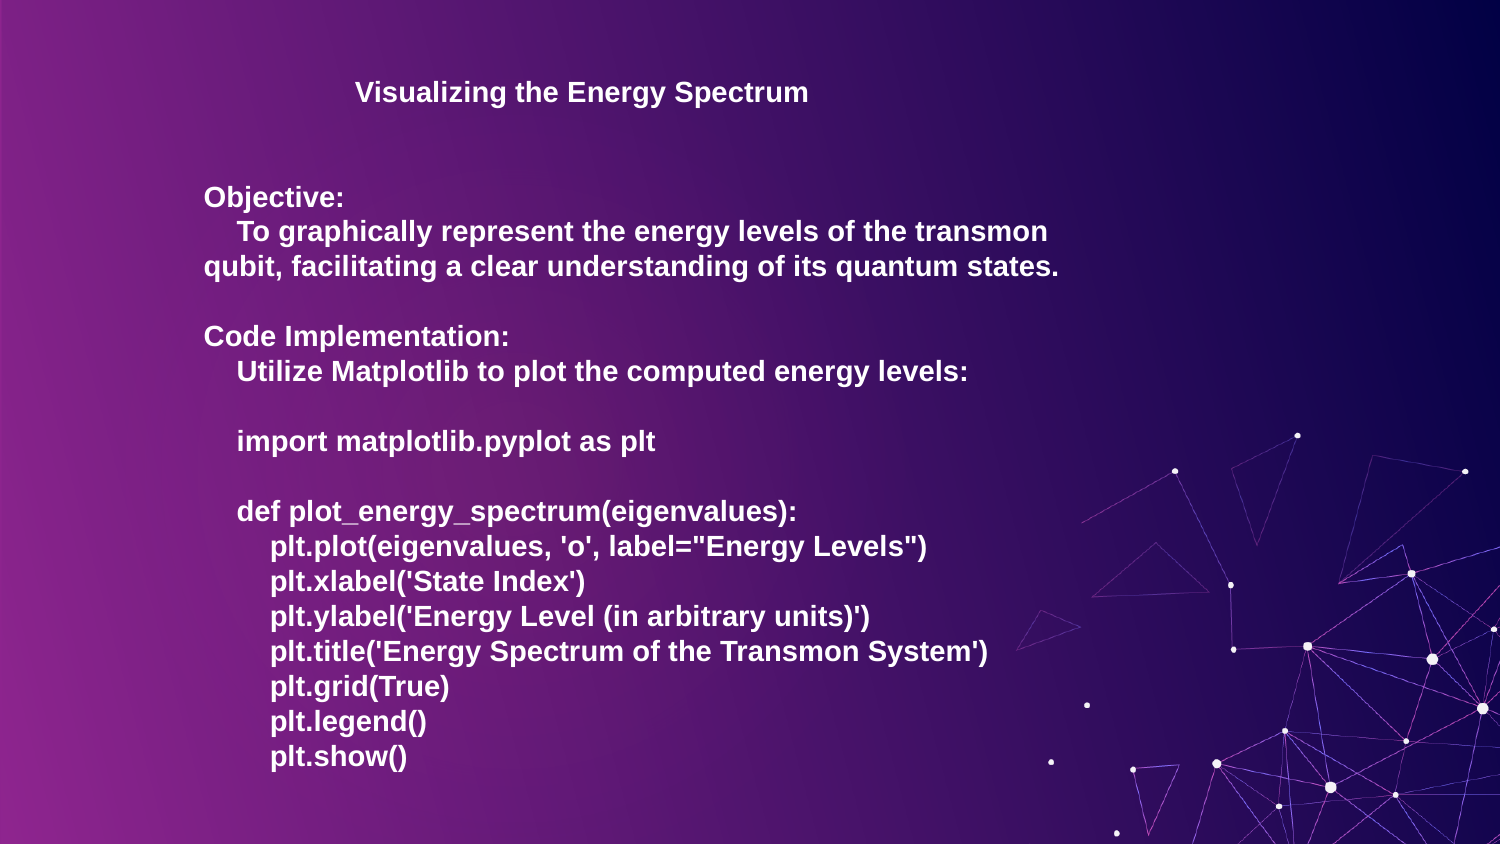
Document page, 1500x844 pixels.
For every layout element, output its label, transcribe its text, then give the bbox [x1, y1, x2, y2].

title Visualizing the Energy Spectrum [189, 57, 1173, 159]
text_box Objective: To graphically represent the energy levels of the transmon qubit, facilitating a clear understanding of its quantum states. Code Implementation: Utilize Matplotlib to plot the computed energy levels: import matplotlib.pyplot as plt def plot_energy_spectrum(eigenvalues): plt.plot(eigenvalues, 'o', label="Energy Levels") plt.xlabel('State Index') plt.ylabel('Energy Level (in arbitrary units)') plt.title('Energy Spectrum of the Transmon System') plt.grid(True) plt.legend() plt.show() [38, 162, 1143, 823]
picture [0, 0, 1500, 844]
